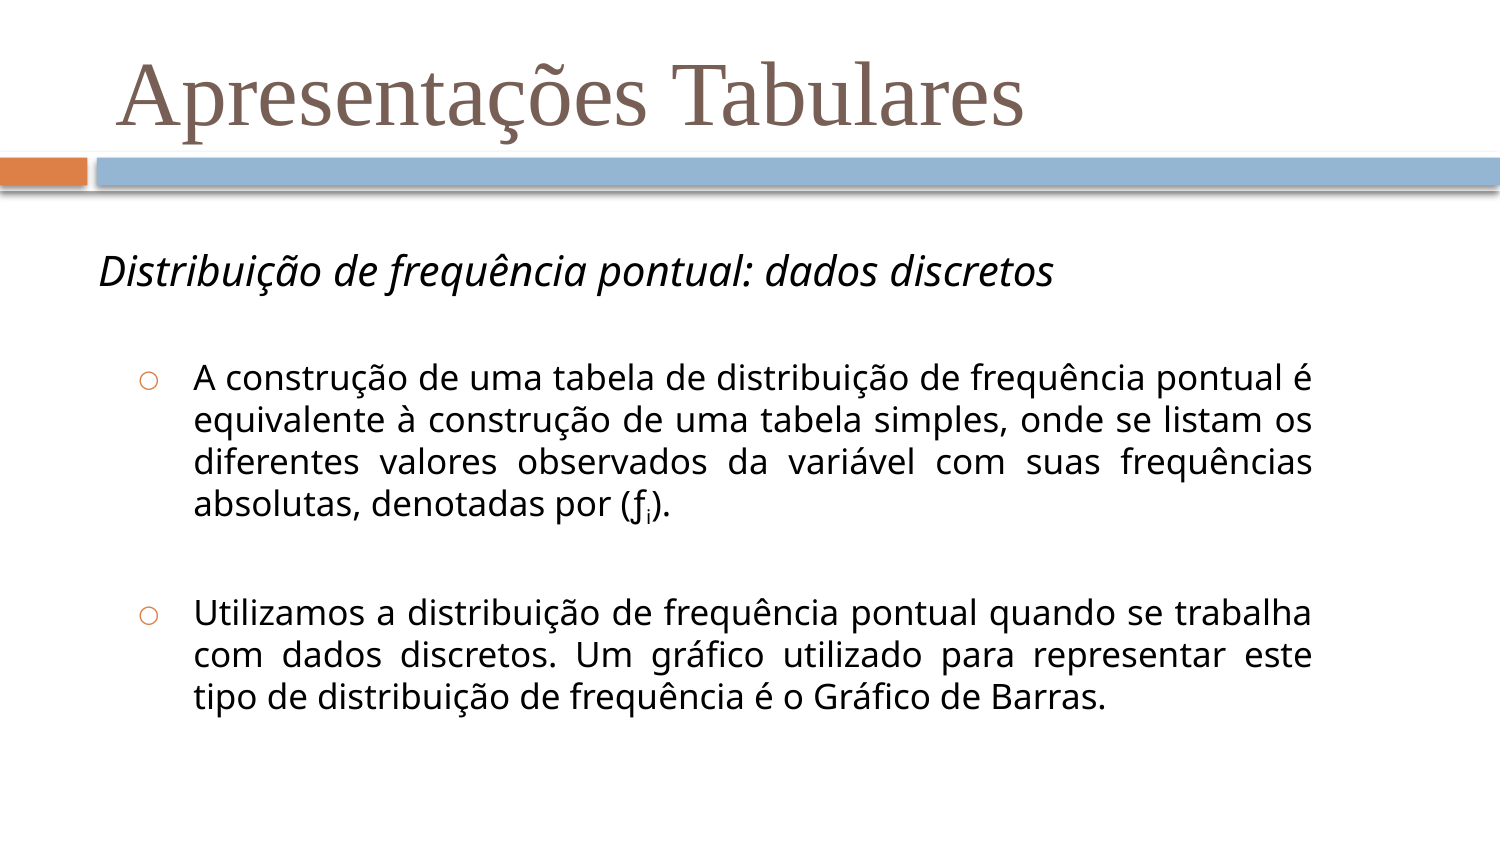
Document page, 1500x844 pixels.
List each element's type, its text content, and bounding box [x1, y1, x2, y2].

title Apresentações Tabulares [100, 28, 1438, 150]
list Distribuição de frequência pontual: dados discretos A construção de uma tabela de distribuição de frequência pontual é equivalente à construção de uma tabela simples, onde se listam os diferentes valores observados da variável com suas frequências absolutas, denotadas por (ƒi). Utilizamos a distribuição de frequência pontual quando se trabalha com dados discretos. Um gráfico utilizado para representar este tipo de distribuição de frequência é o Gráfico de Barras. [83, 237, 1329, 744]
